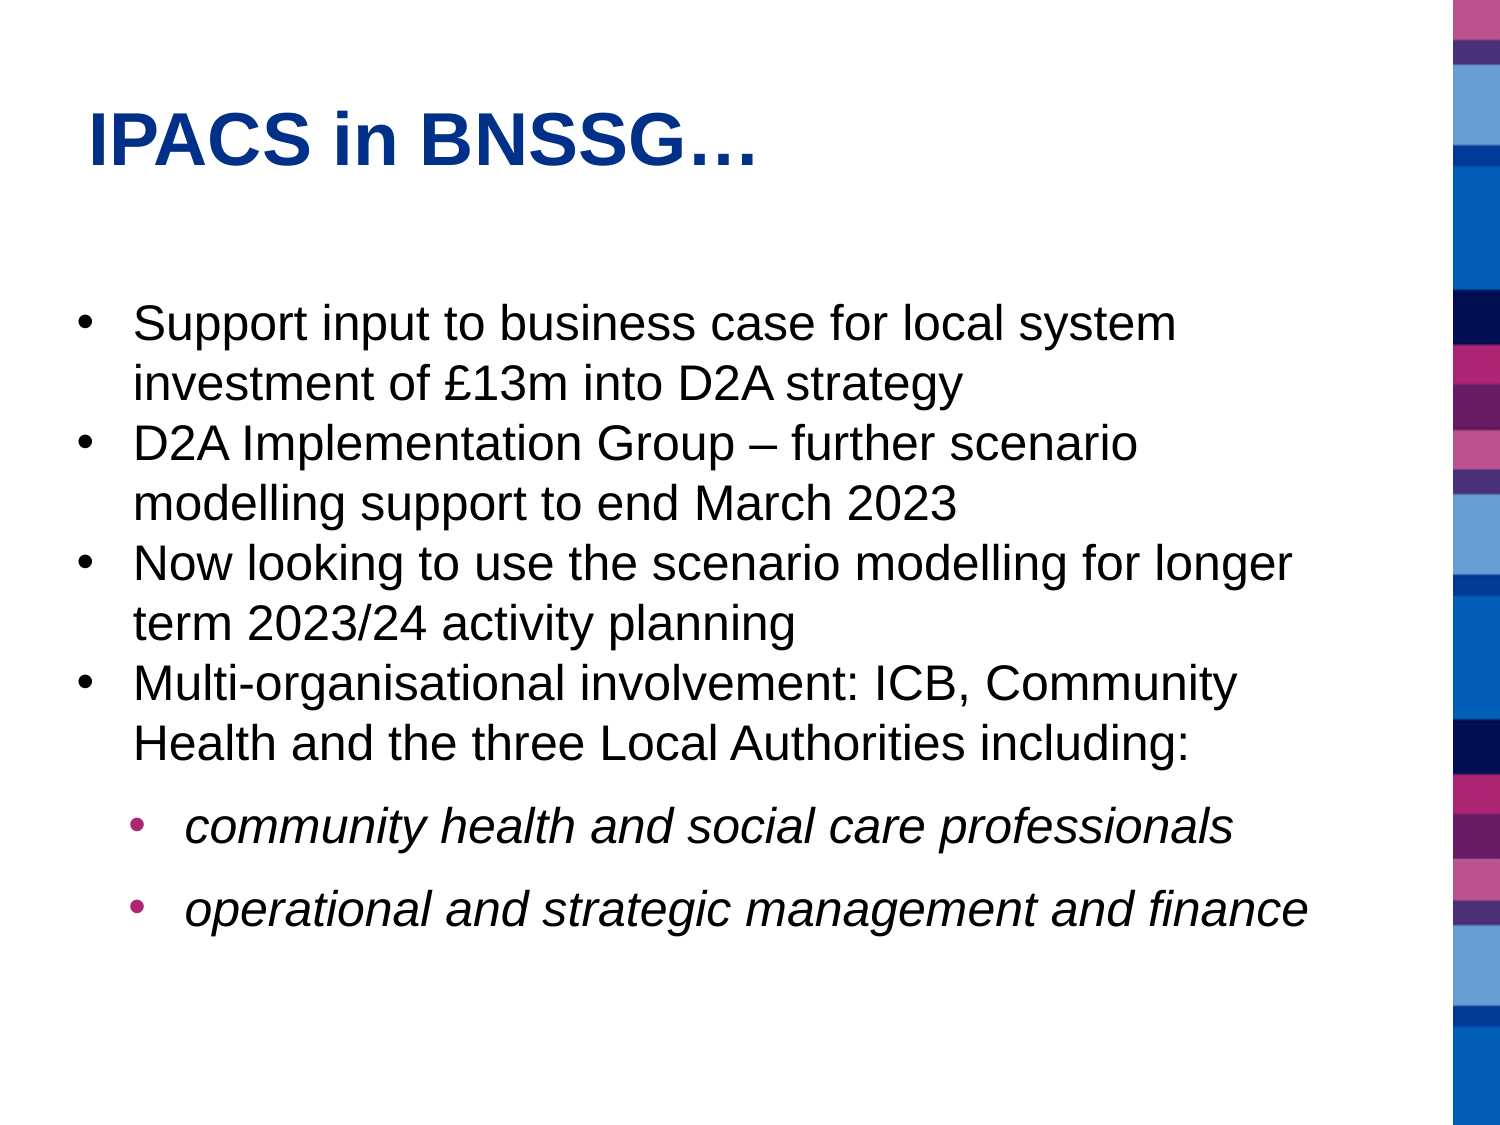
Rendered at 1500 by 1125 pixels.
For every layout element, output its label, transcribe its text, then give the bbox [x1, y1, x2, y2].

title IPACS in BNSSG… [88, 88, 1368, 183]
picture [1453, 0, 1500, 1125]
list Support input to business case for local system investment of £13m into D2A strategy D2A Implementation Group – further scenario modelling support to end March 2023 Now looking to use the scenario modelling for longer term 2023/24 activity planning Multi-organisational involvement: ICB, Community Health and the three Local Authorities including: community health and social care professionals operational and strategic management and finance [76, 290, 1356, 979]
